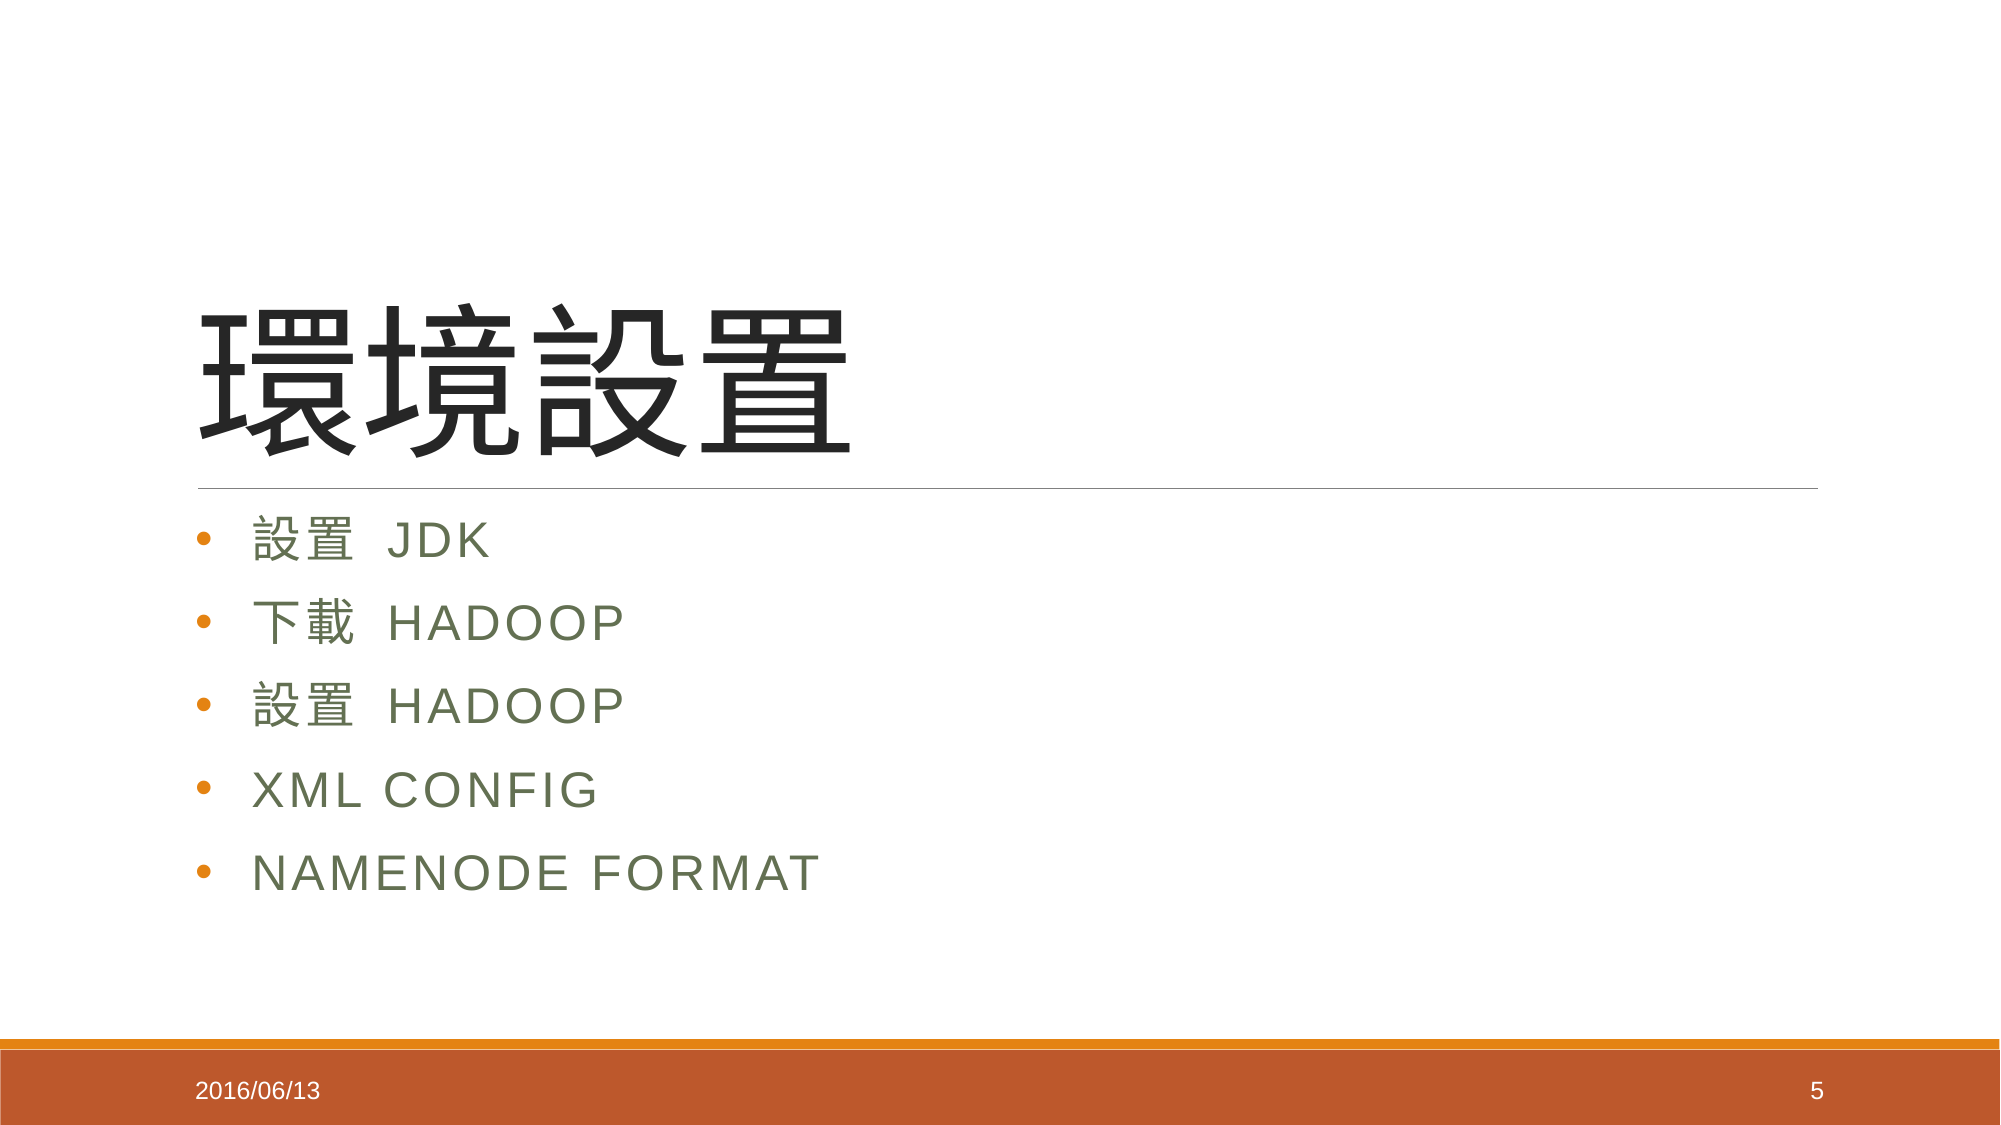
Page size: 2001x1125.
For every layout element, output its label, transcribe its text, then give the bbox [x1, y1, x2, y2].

list 設置 JDK 下載 Hadoop 設置 Hadoop XML config Namenode format [180, 506, 1830, 1008]
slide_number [180, 1059, 586, 1120]
slide_number 5 [1624, 1059, 1840, 1120]
title 環境設置 [180, 107, 1830, 486]
